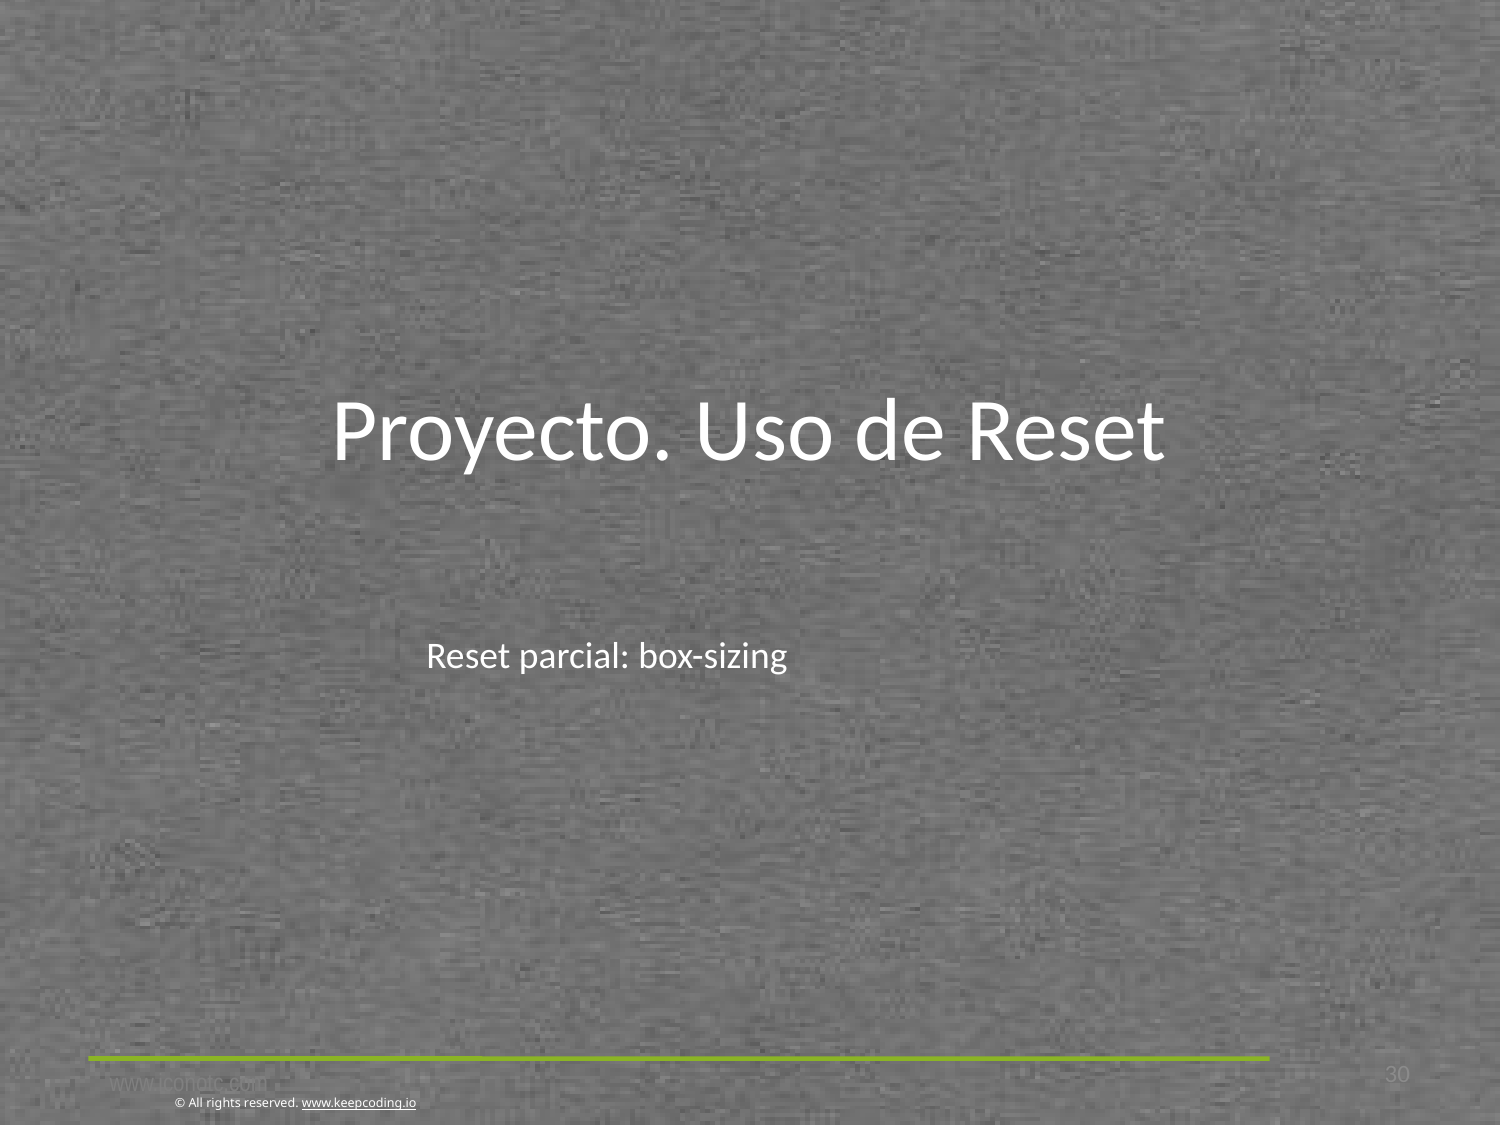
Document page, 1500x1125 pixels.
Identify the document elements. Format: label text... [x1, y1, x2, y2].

text_box Reset parcial: box-sizing [411, 616, 1088, 728]
title Proyecto. Uso de Reset [106, 282, 1393, 568]
picture [0, 0, 1500, 1125]
